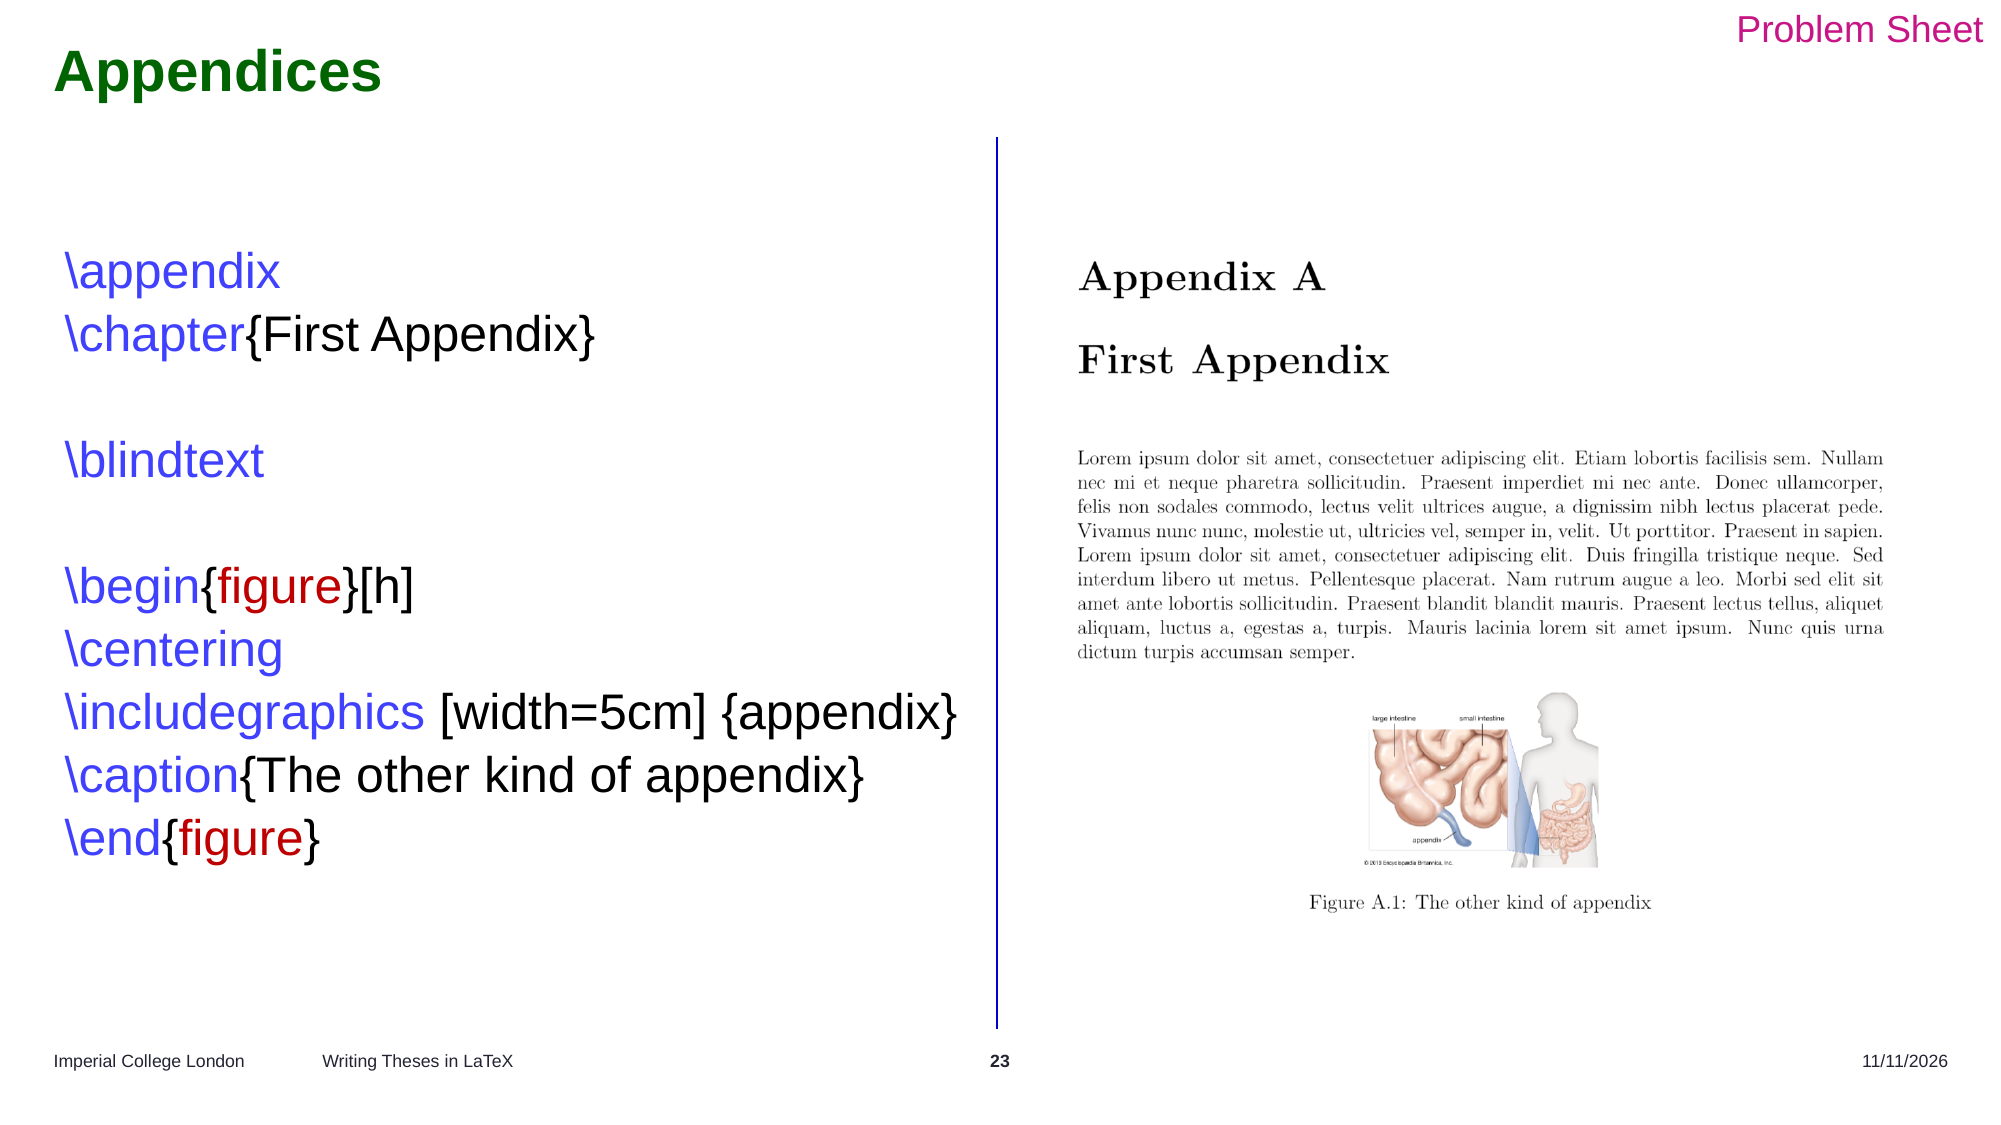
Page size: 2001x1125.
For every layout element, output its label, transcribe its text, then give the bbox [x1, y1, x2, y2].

list \appendix \chapter{First Appendix} \blindtext \begin{figure}[h] \centering \includegraphics [width=5cm] {appendix} \caption{The other kind of appendix} \end{figure} [64, 235, 973, 895]
title Appendices [53, 41, 1947, 104]
text_box Problem Sheet [1721, 0, 2000, 57]
picture [1046, 235, 1917, 942]
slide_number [1745, 1048, 1948, 1072]
slide_number 23 [973, 1048, 1027, 1072]
footer Writing Theses in LaTeX [322, 1048, 884, 1072]
